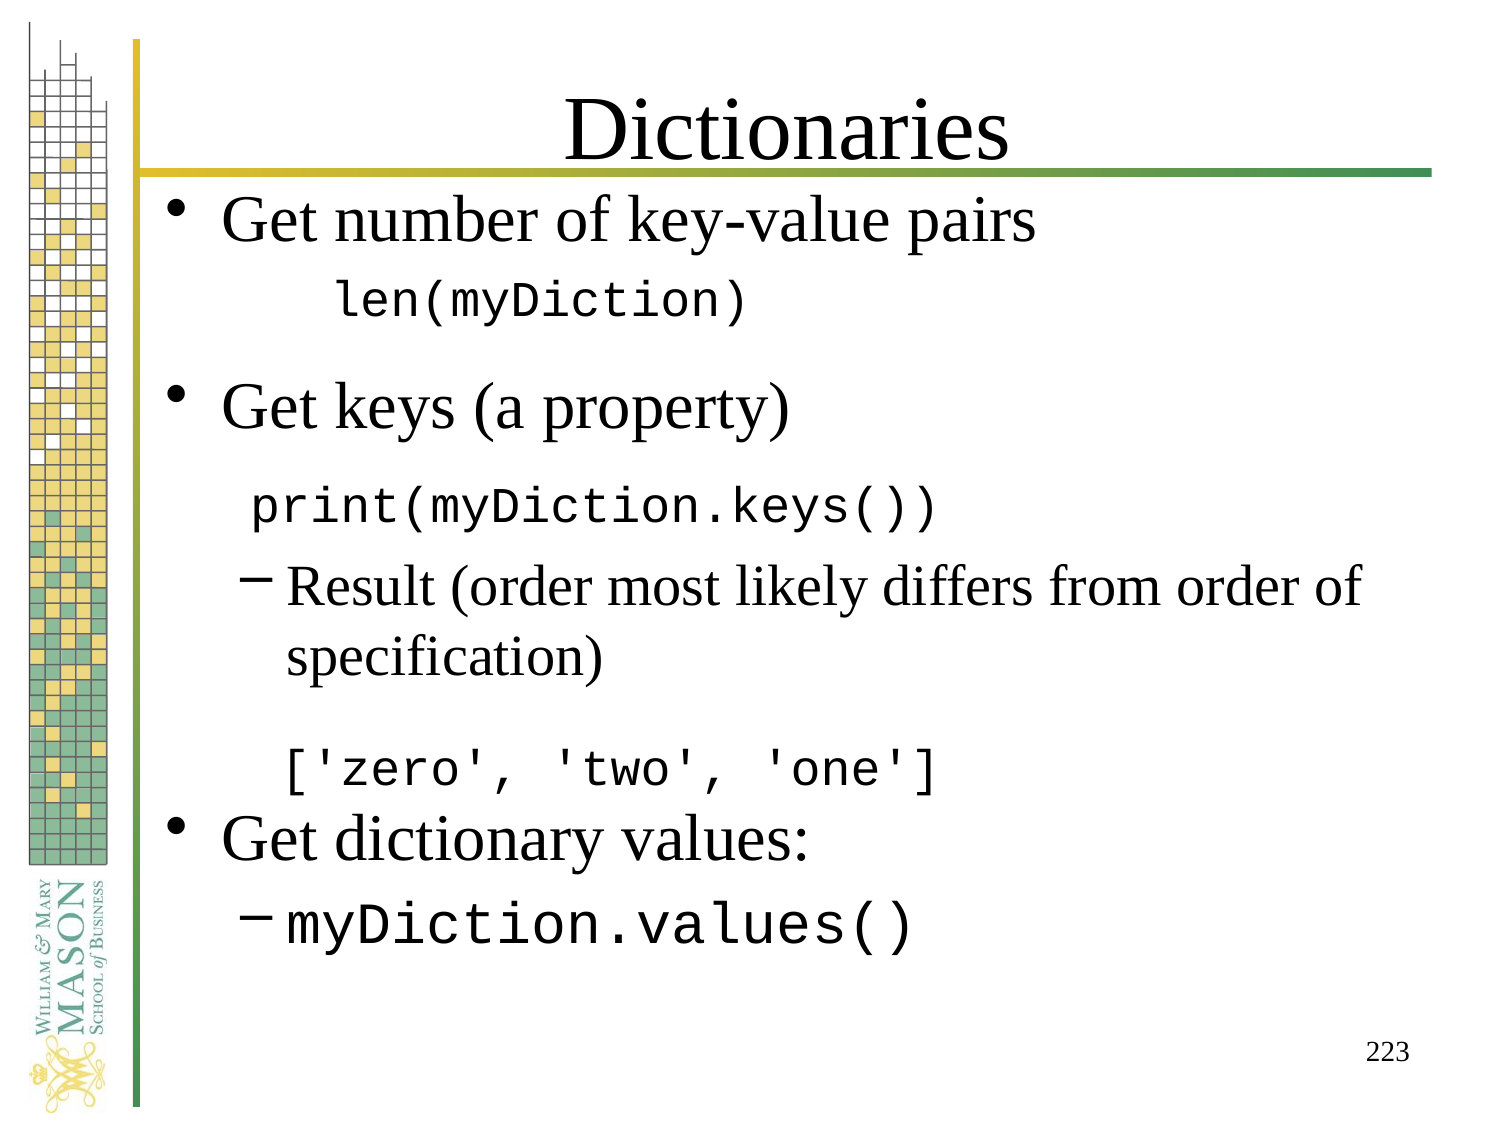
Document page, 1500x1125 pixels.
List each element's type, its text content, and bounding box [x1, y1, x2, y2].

slide_number 69 [29, 879, 107, 1113]
title Dictionaries [150, 45, 1425, 167]
text_box len(myDiction) [315, 259, 766, 335]
list Get number of key-value pairs Get keys (a property) Result (order most likely differs from order of specification) Get dictionary values: myDiction.values() [150, 167, 1425, 936]
text_box print(myDiction.keys()) [235, 465, 956, 540]
slide_number 223 [1048, 1024, 1426, 1103]
text_box ['zero', 'two', 'one'] [265, 728, 956, 804]
